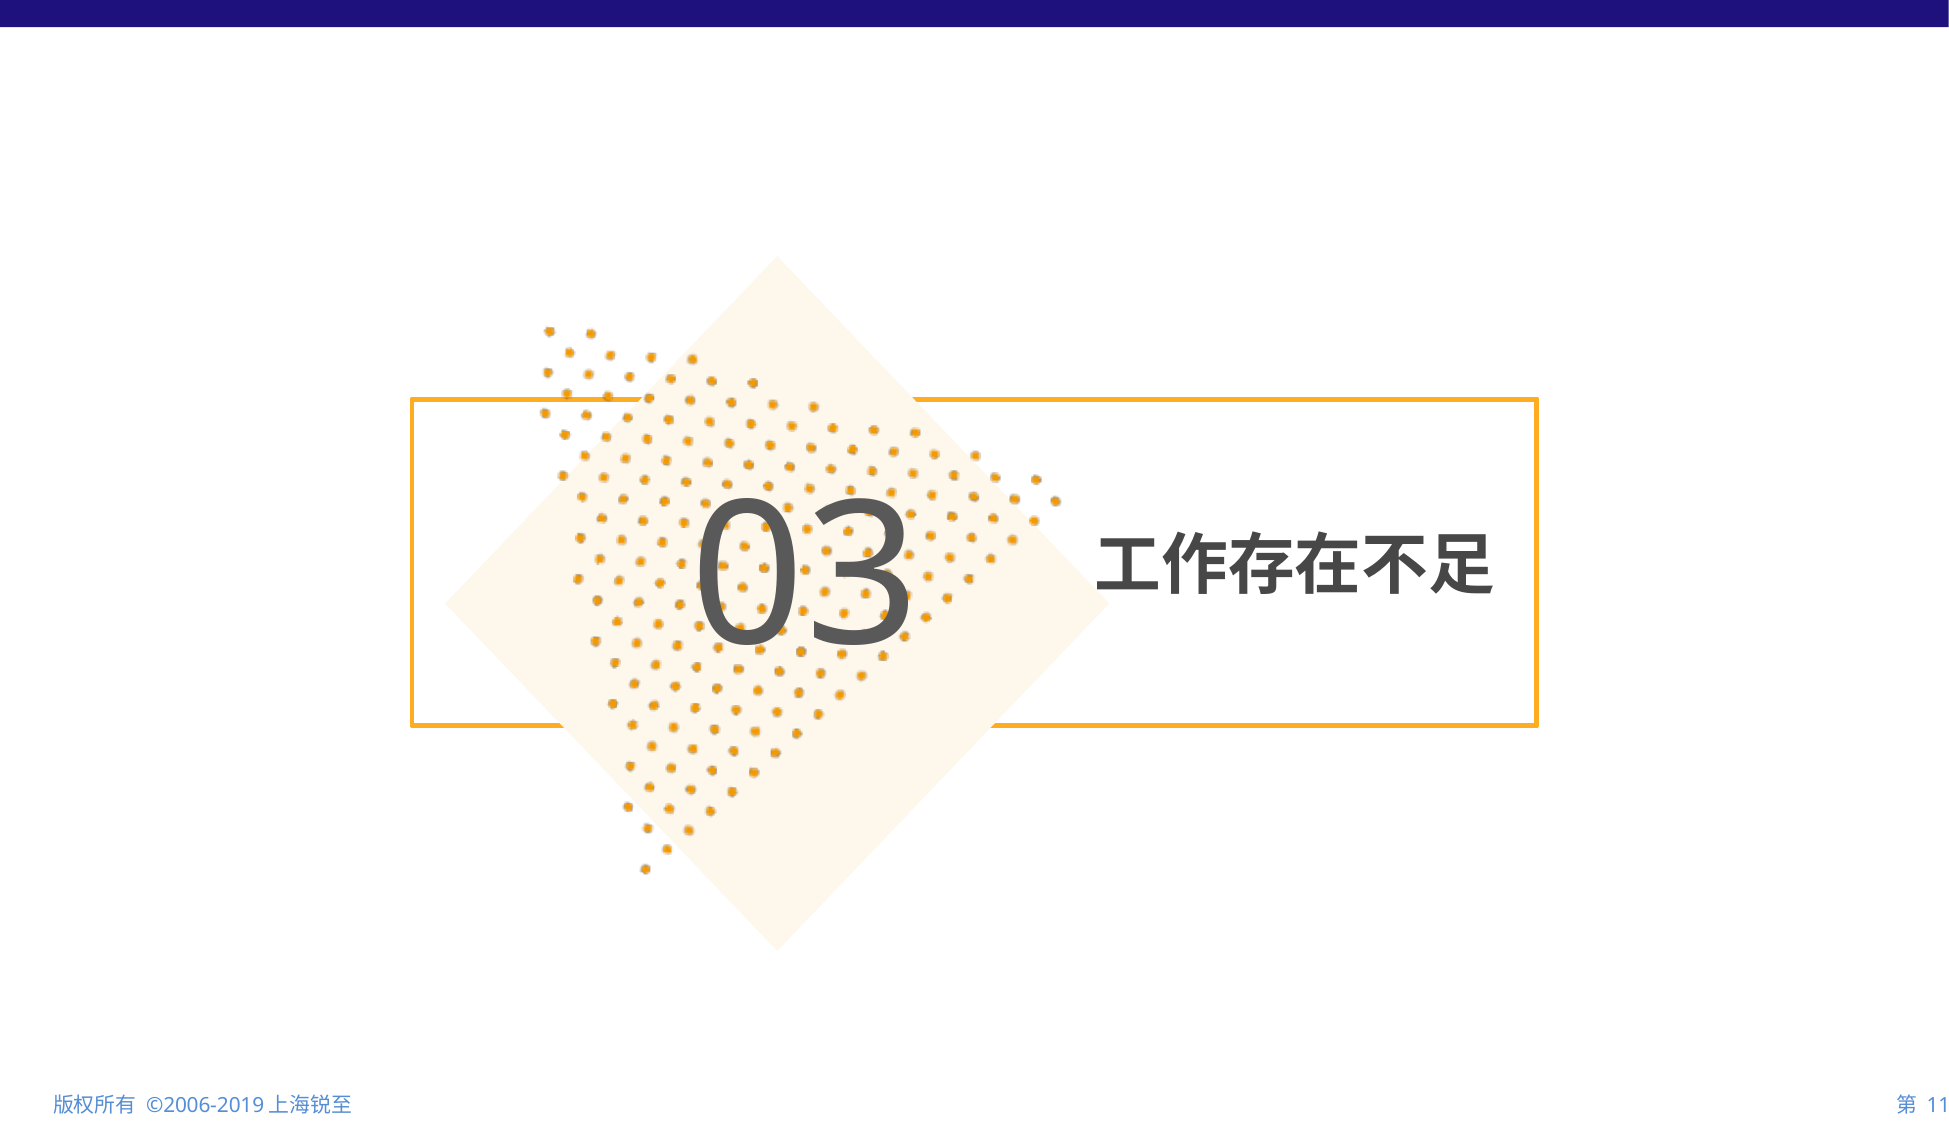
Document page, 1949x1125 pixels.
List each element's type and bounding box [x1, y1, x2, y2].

text_box [411, 255, 1538, 952]
